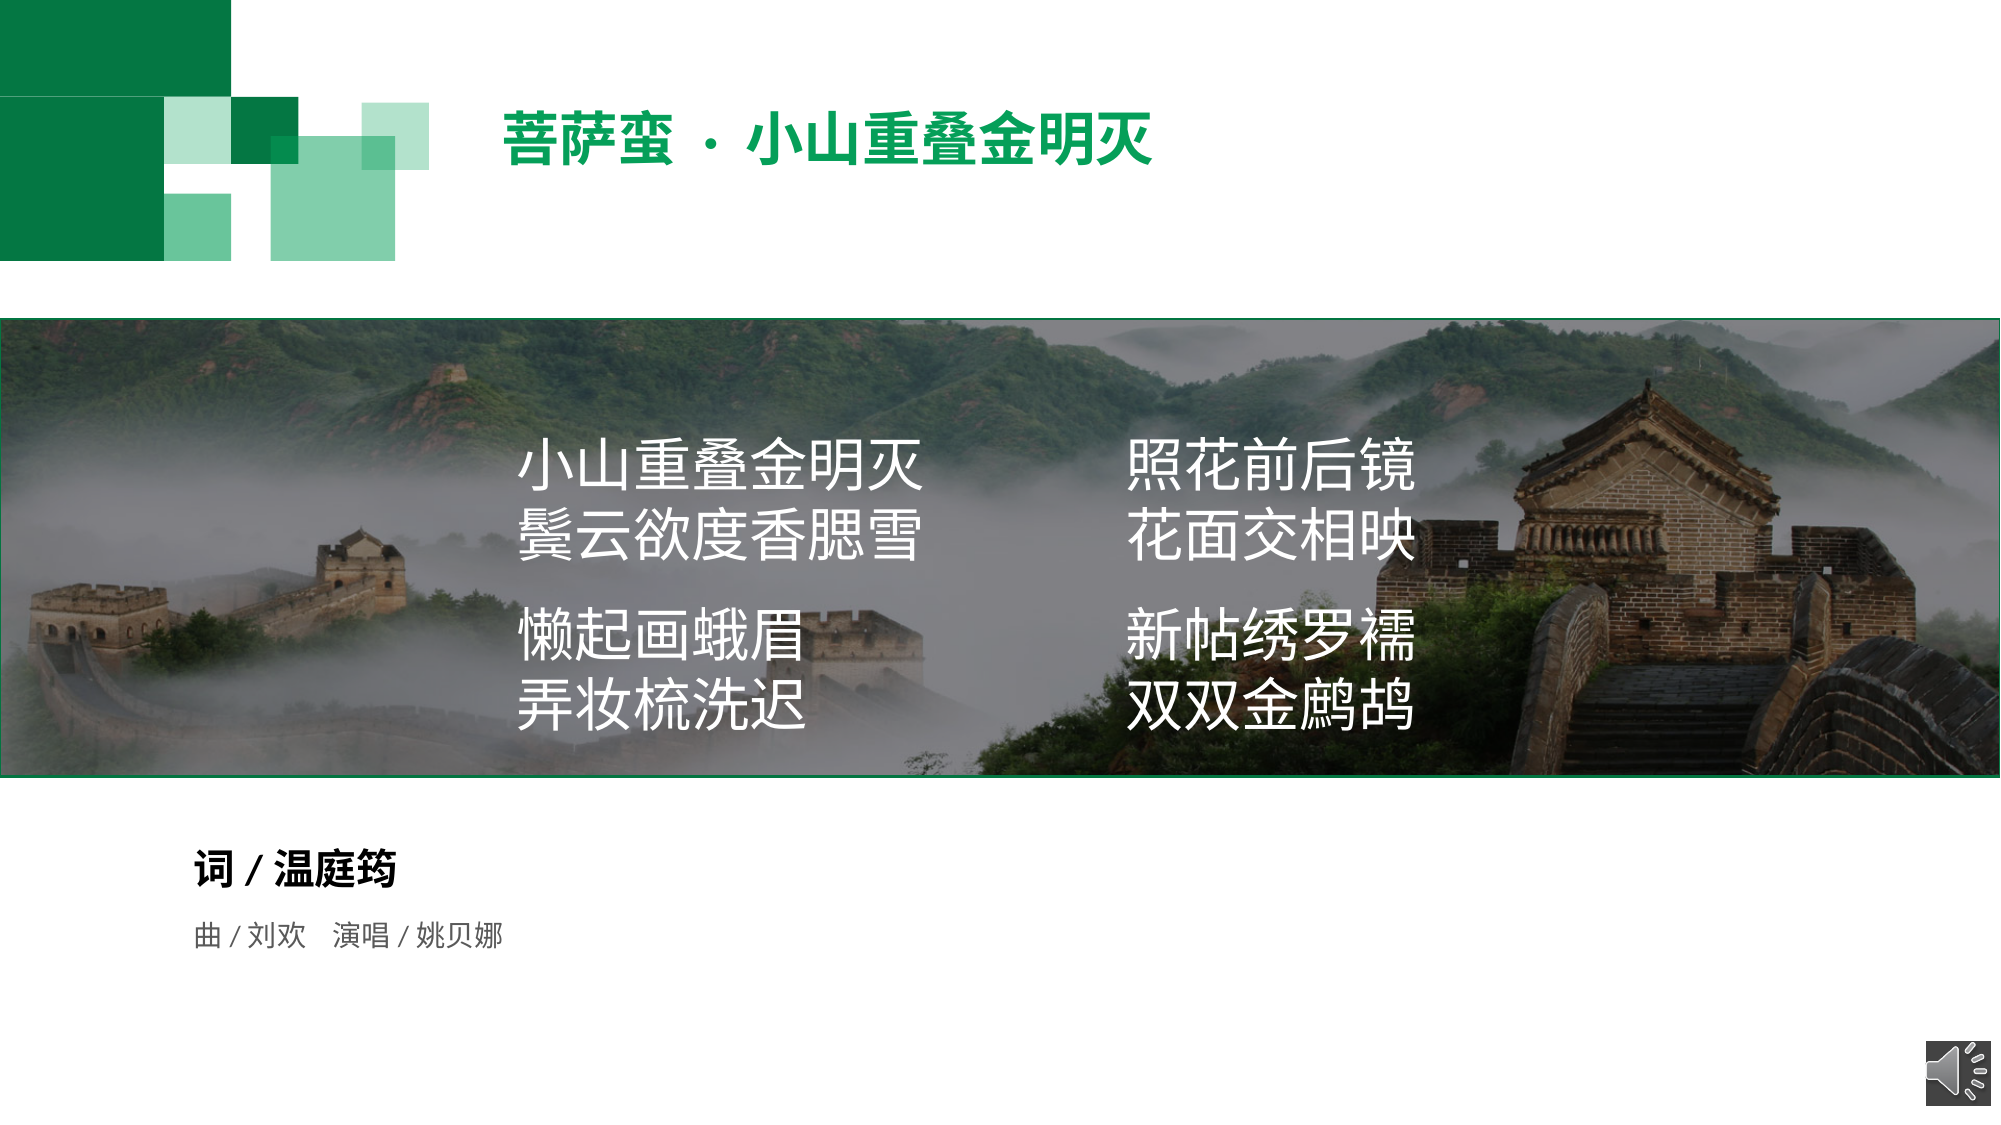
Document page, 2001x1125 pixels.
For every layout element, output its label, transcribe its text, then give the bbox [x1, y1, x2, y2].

list 菩萨蛮 · 小山重叠金明灭 [486, 103, 1252, 246]
text_box 曲/刘欢 演唱/姚贝娜 [178, 899, 1383, 960]
text_box 词/温庭筠 [178, 835, 545, 899]
picture [1925, 1040, 1992, 1107]
picture [0, 319, 2000, 777]
